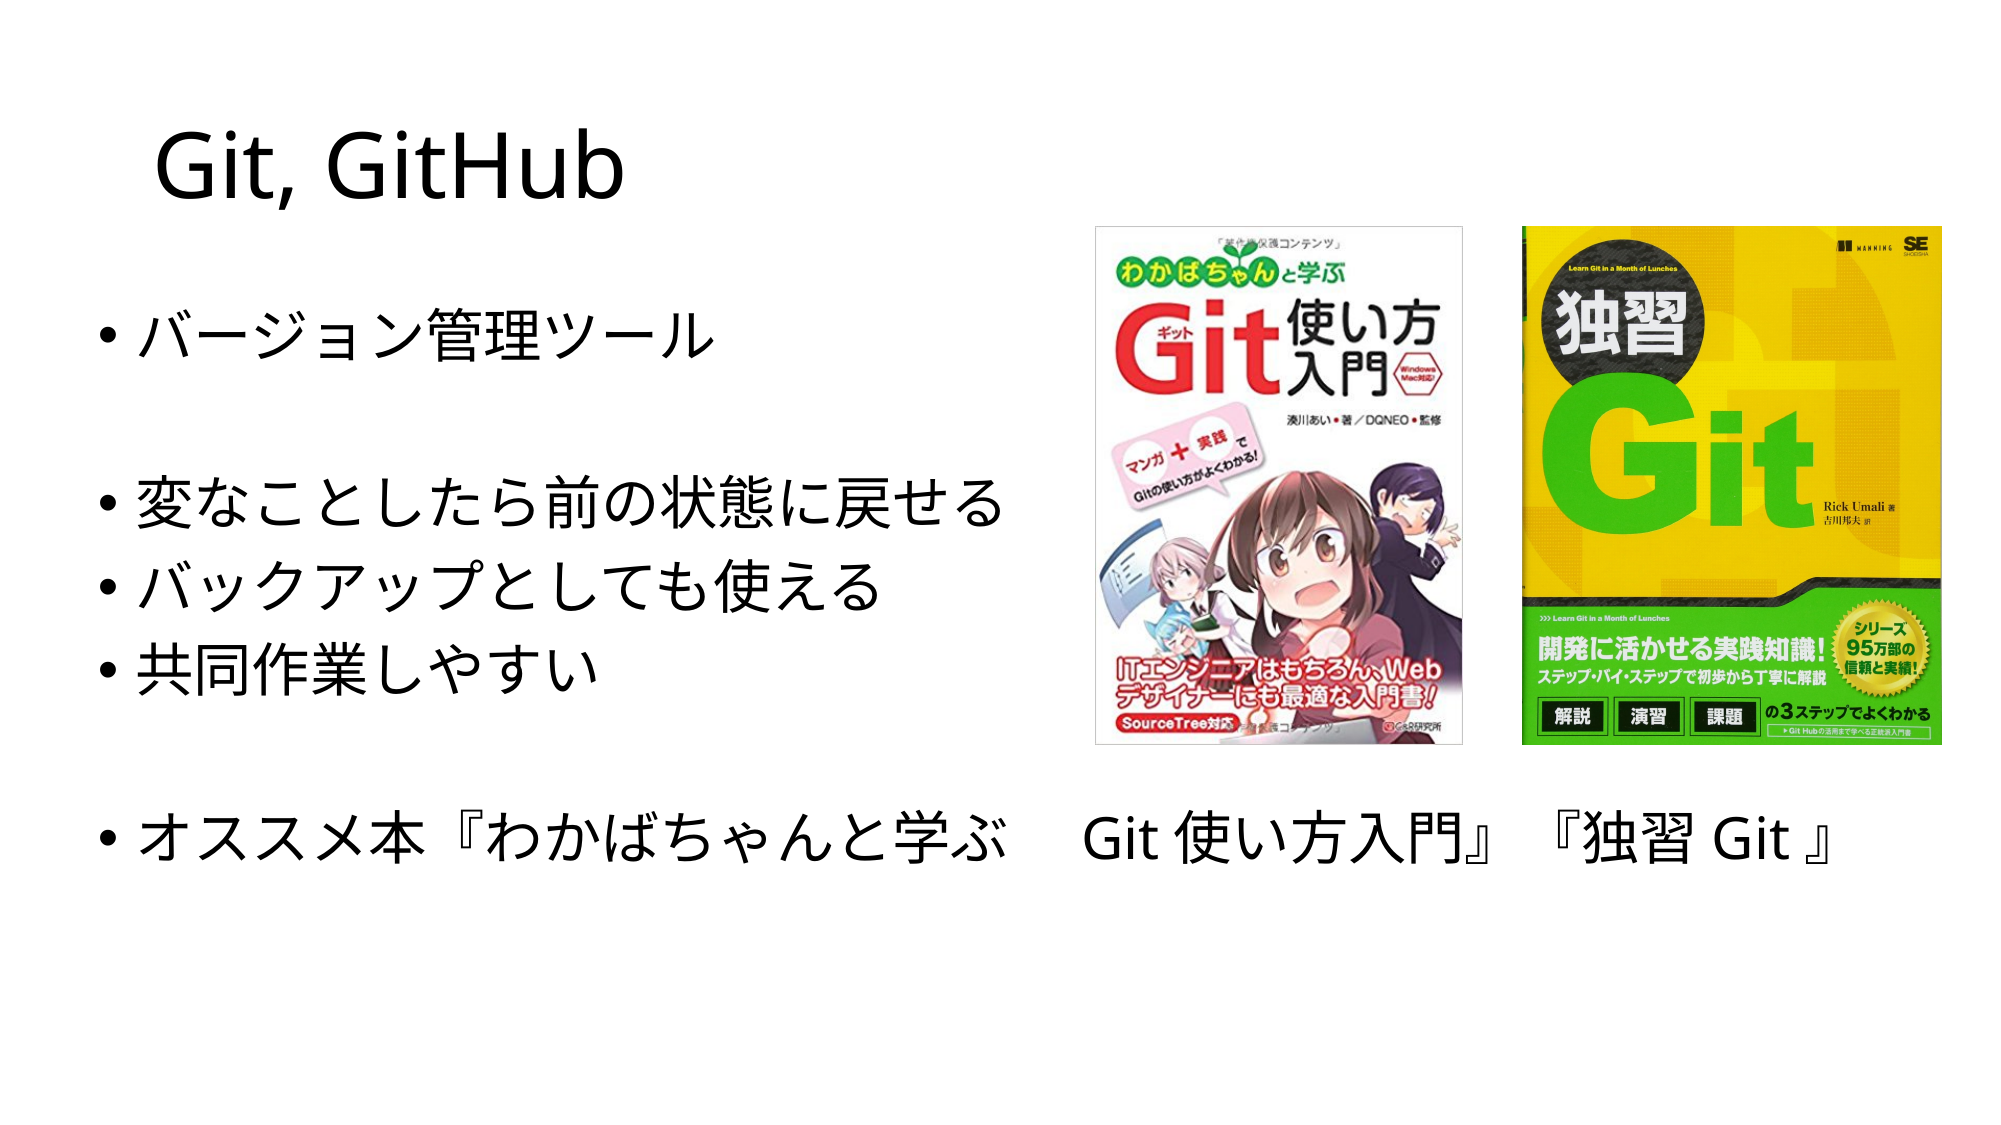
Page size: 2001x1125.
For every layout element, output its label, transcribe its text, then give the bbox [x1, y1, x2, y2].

picture [1522, 226, 1942, 745]
list バージョン管理ツール 変なことしたら前の状態に戻せる バックアップとしても使える 共同作業しやすい オススメ本『わかばちゃんと学ぶ Git使い方入門』『独習Git』 [82, 299, 1911, 1014]
title Git, GitHub [137, 59, 1863, 278]
picture [1095, 226, 1463, 745]
